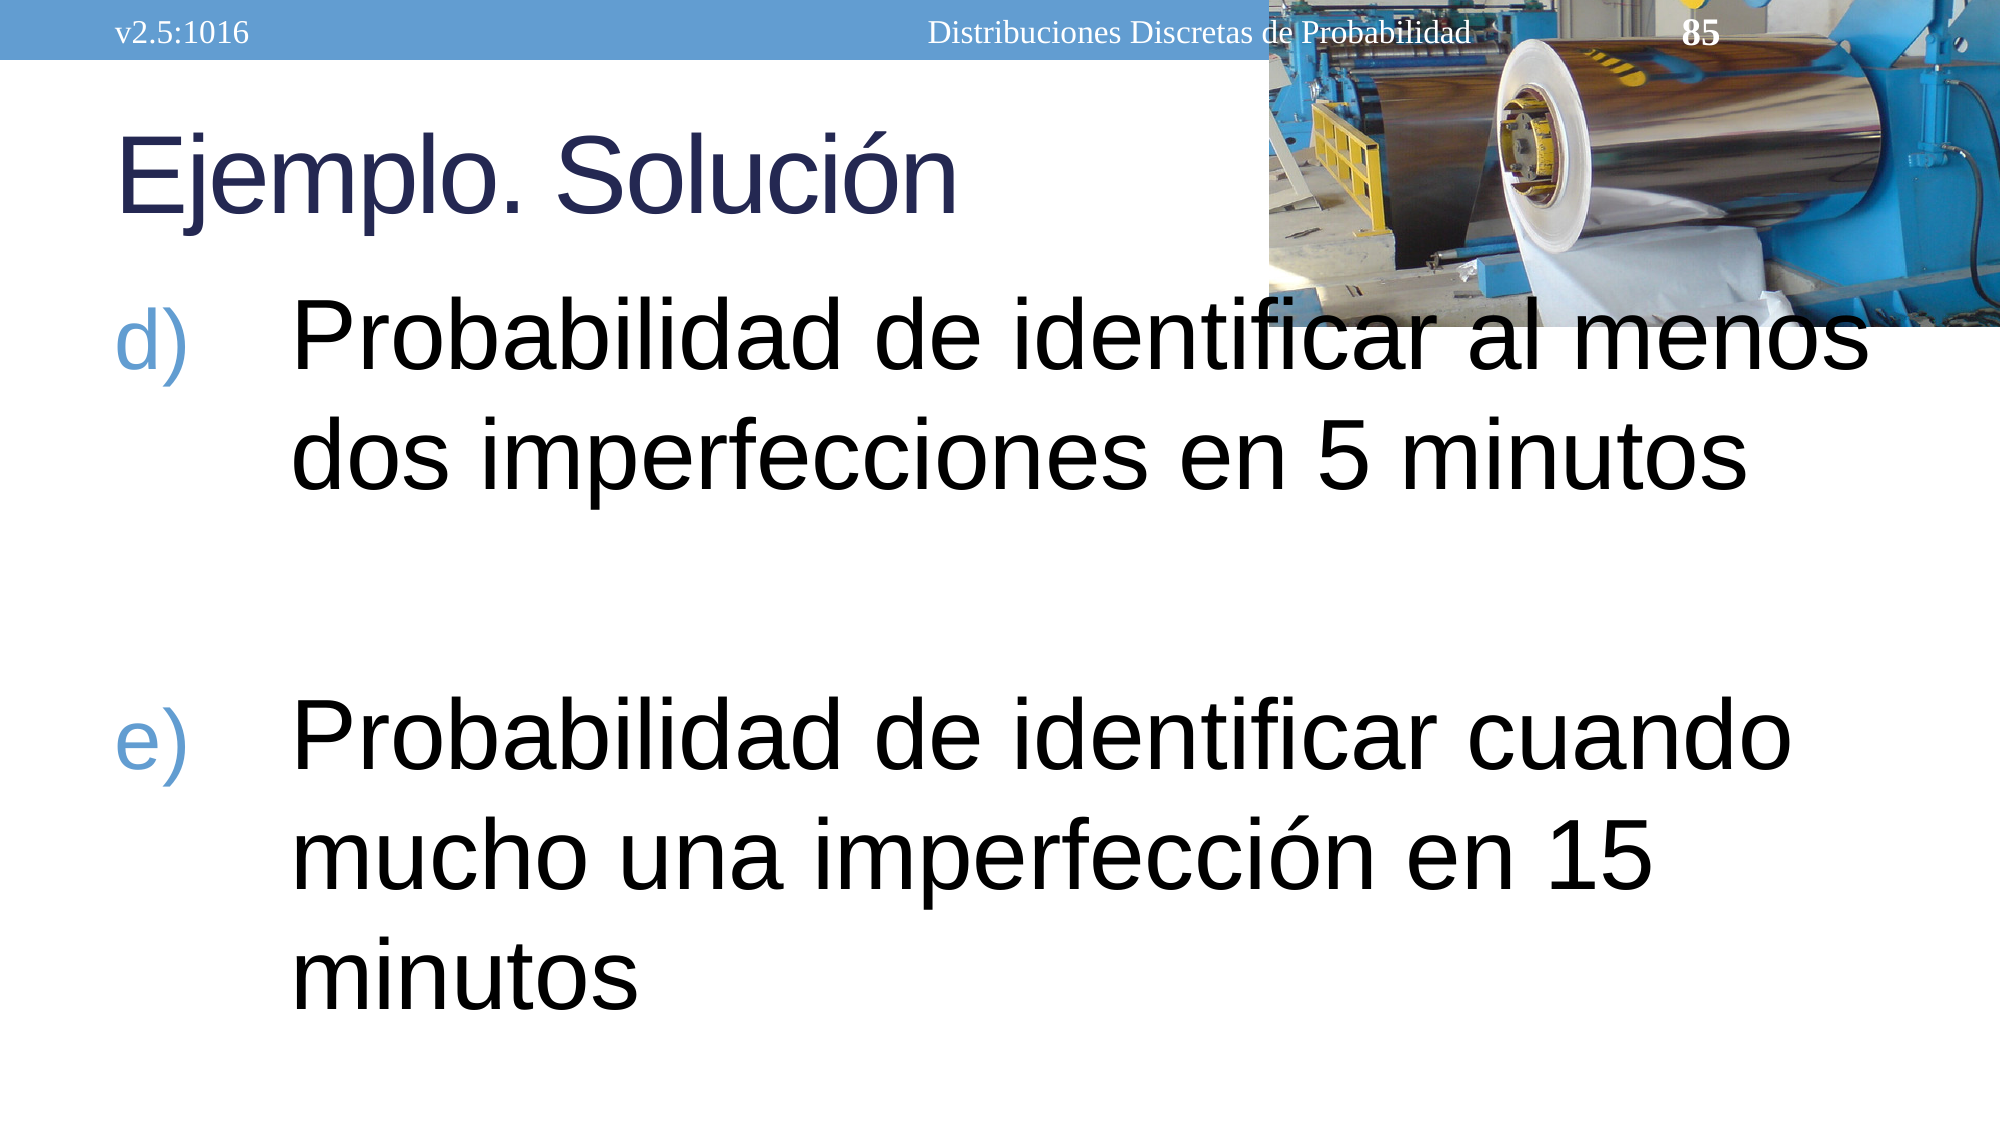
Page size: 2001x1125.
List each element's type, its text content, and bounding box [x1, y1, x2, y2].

picture [1268, 0, 2000, 327]
title Ejemplo. Solución [99, 87, 1266, 250]
slide_number v2.5:1016 [99, 3, 734, 57]
footer Distribuciones Discretas de Probabilidad [750, 3, 1266, 57]
